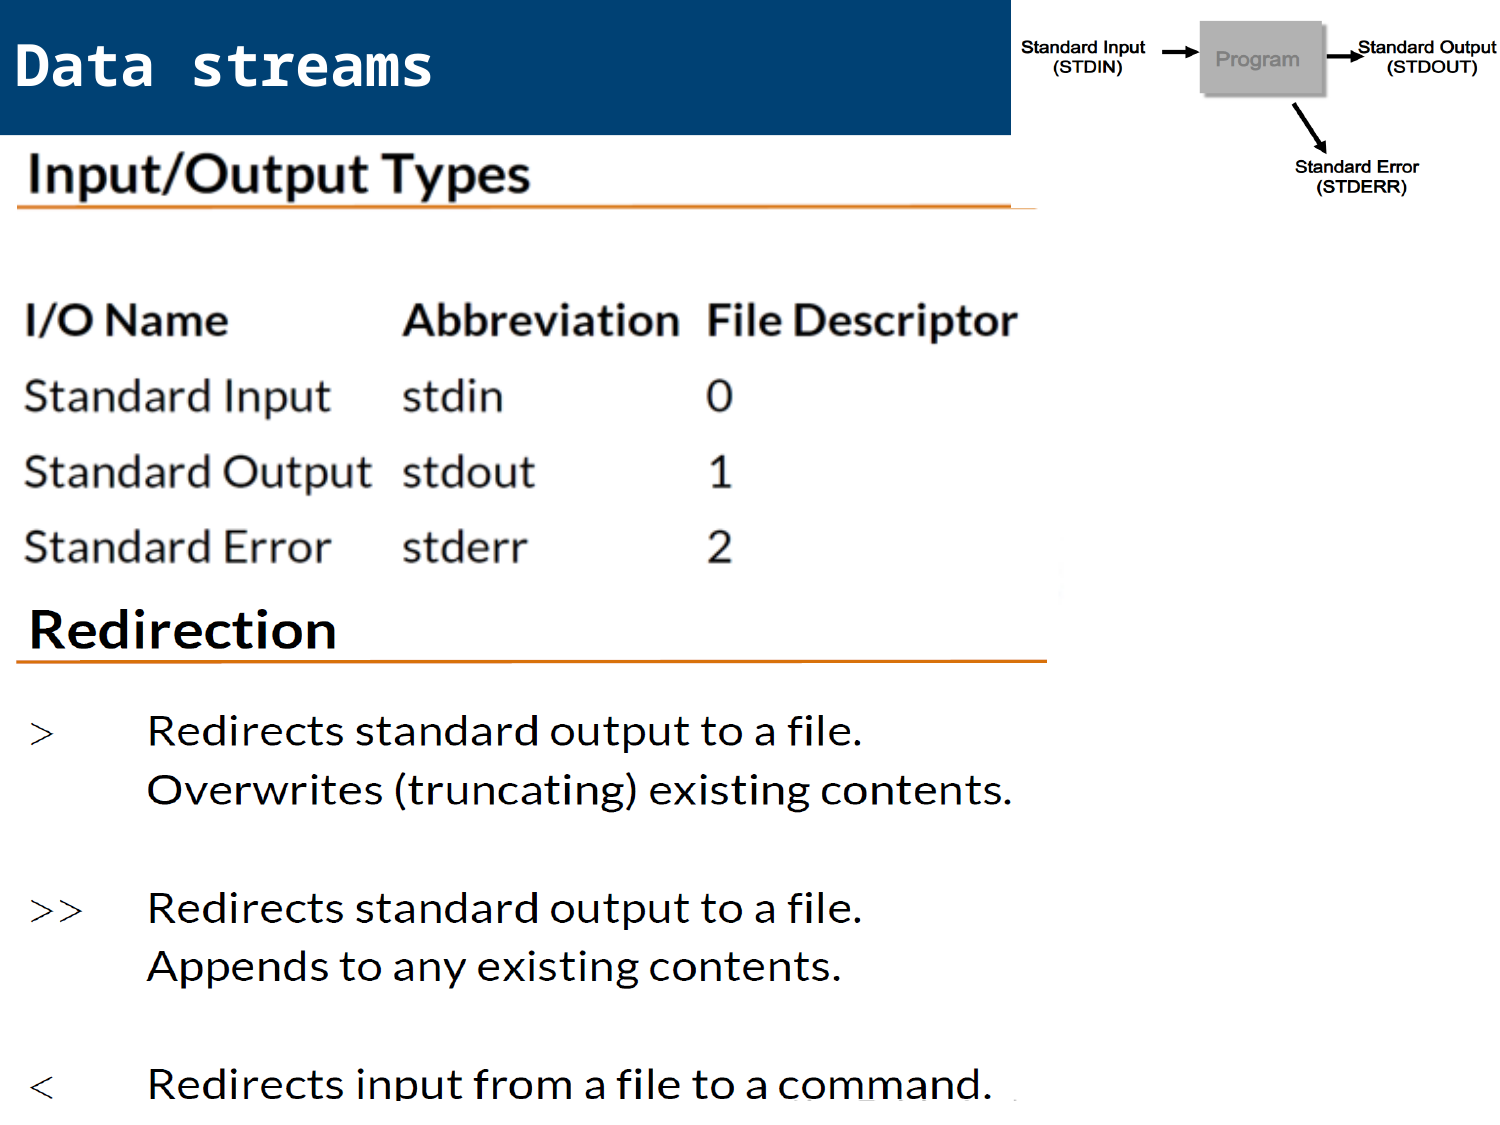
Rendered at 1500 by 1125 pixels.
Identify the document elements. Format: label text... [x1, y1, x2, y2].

picture [0, 0, 1500, 1125]
text_box Data streams [0, 0, 1011, 136]
